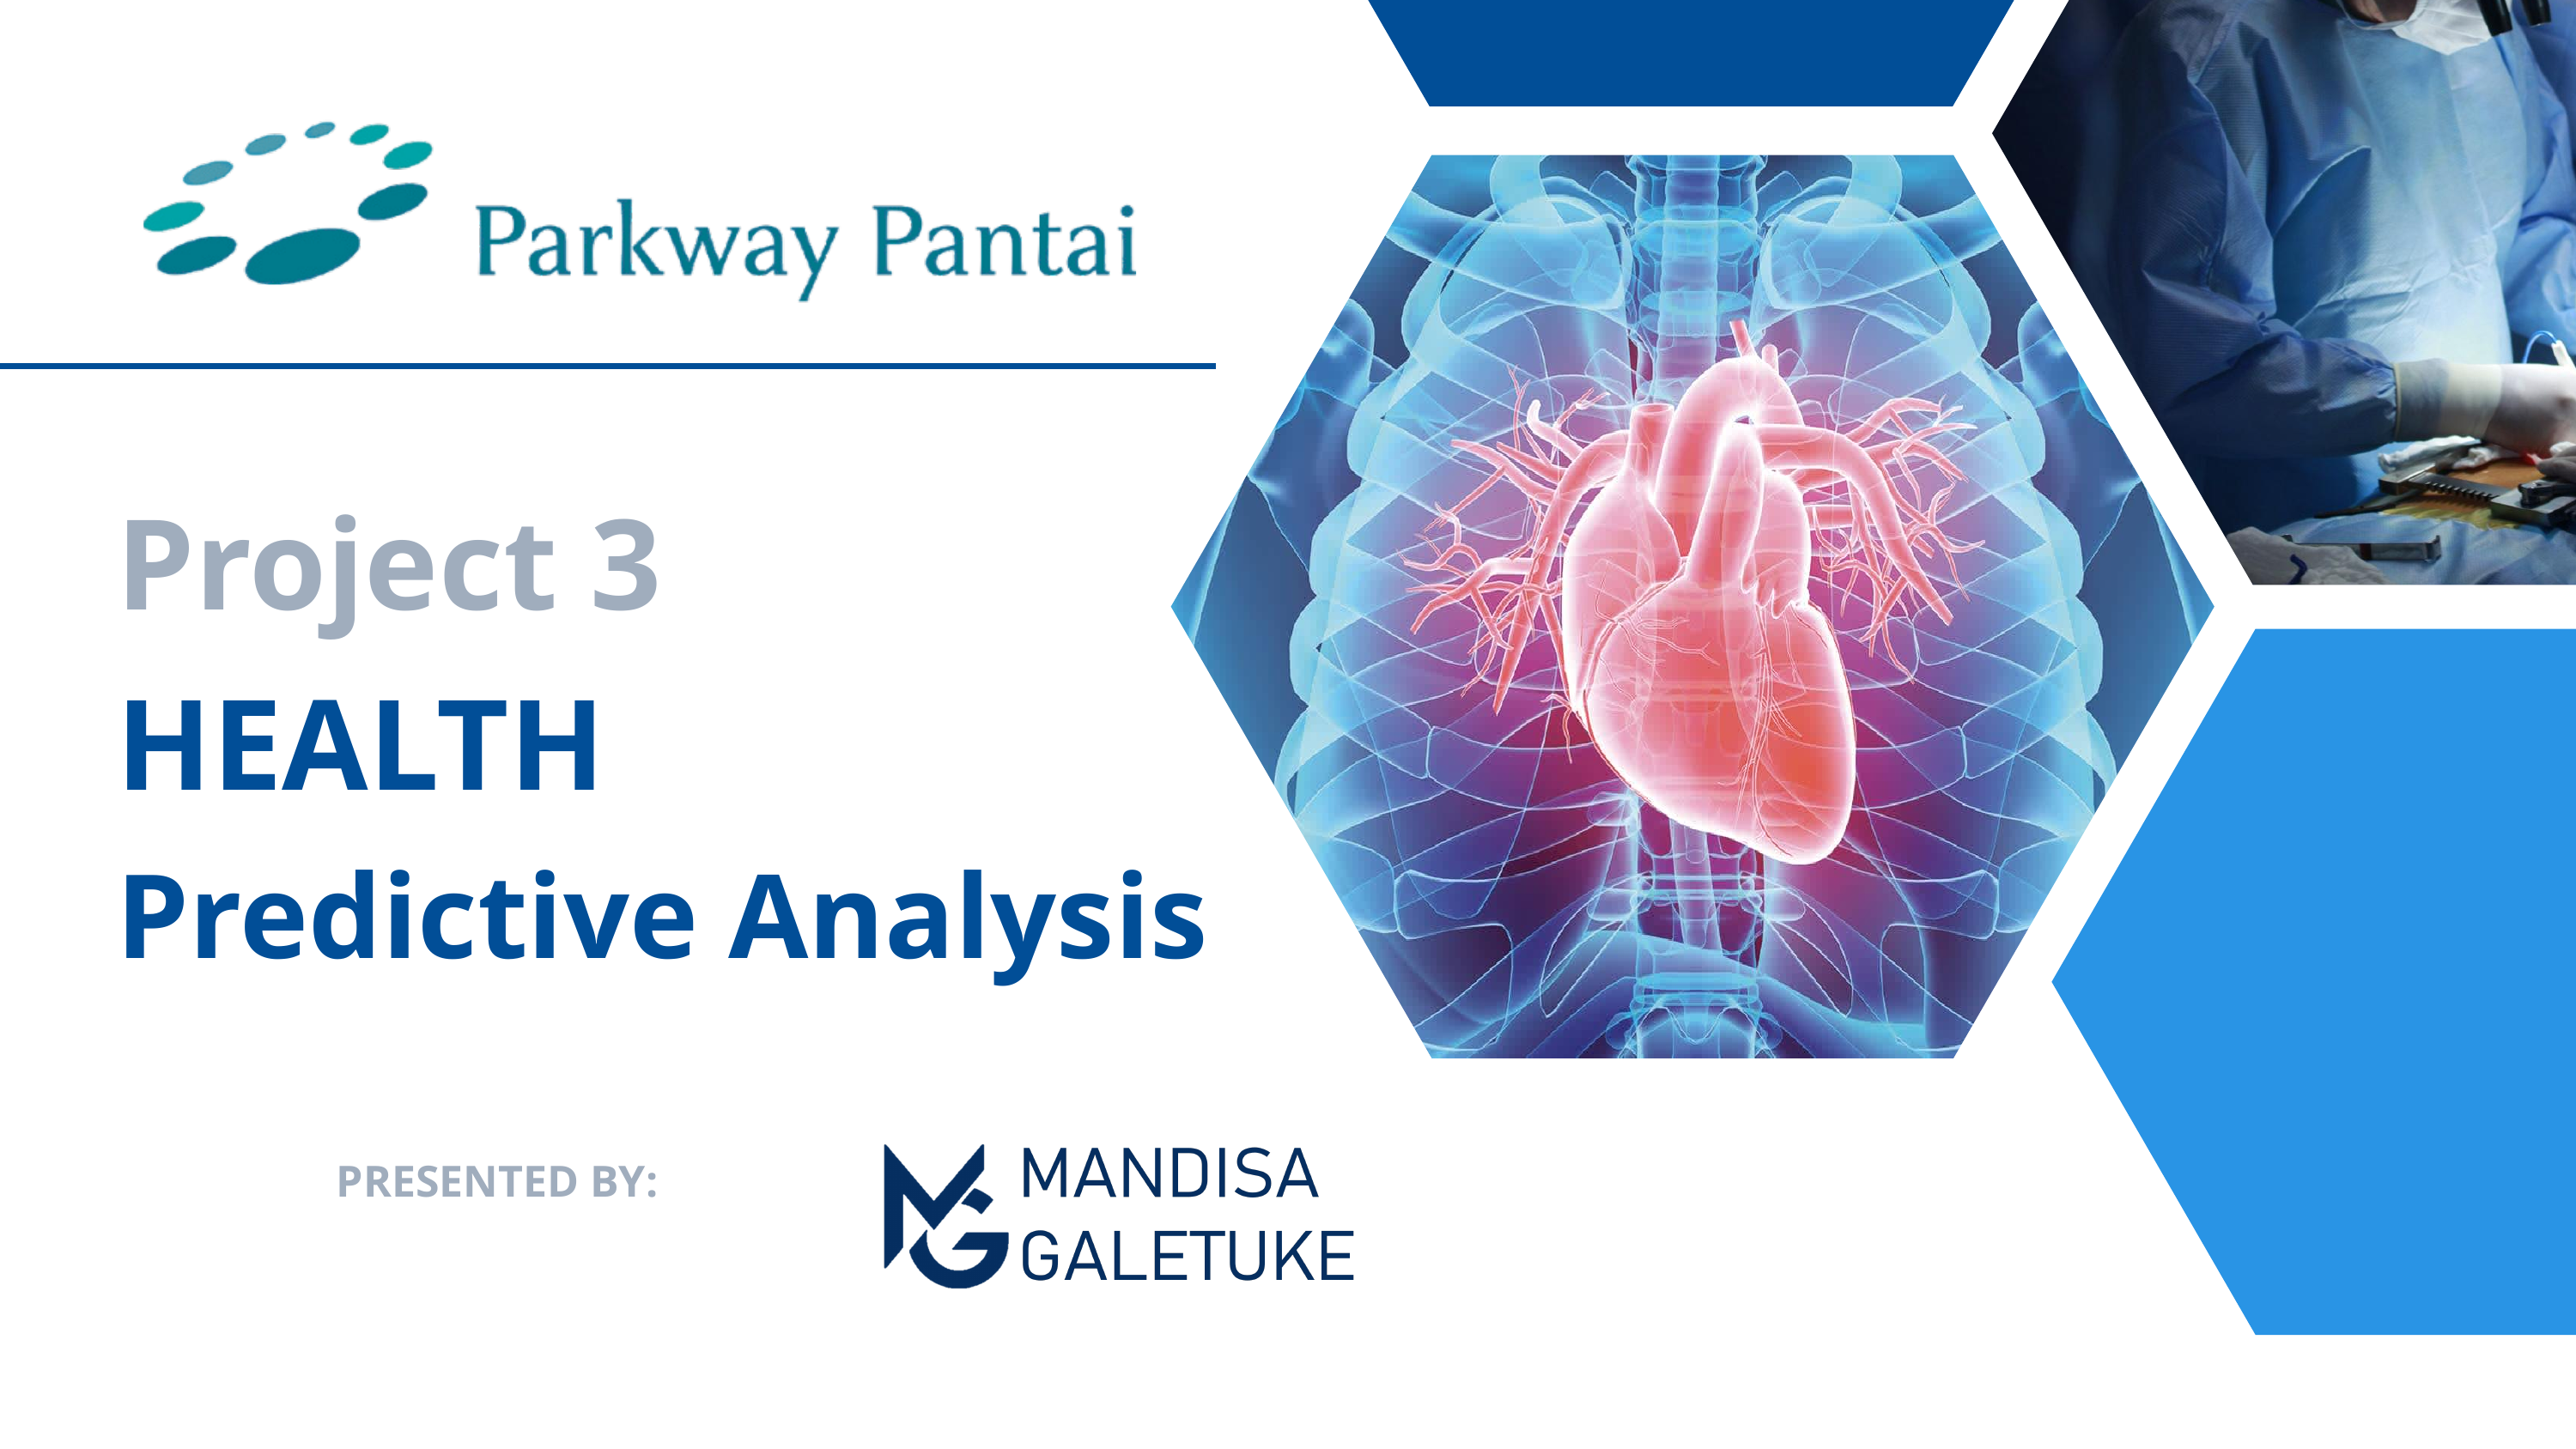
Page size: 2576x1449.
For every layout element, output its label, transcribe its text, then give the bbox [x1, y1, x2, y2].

text_box PRESENTED BY: [324, 1148, 816, 1212]
text_box [1368, 0, 2014, 106]
picture [820, 1106, 1400, 1336]
text_box [2051, 628, 2576, 1336]
text_box Project 3 HEALTH Predictive Analysis [116, 454, 1388, 983]
text_box [1991, 0, 2576, 585]
picture [143, 73, 1137, 359]
text_box [1170, 155, 2215, 1058]
